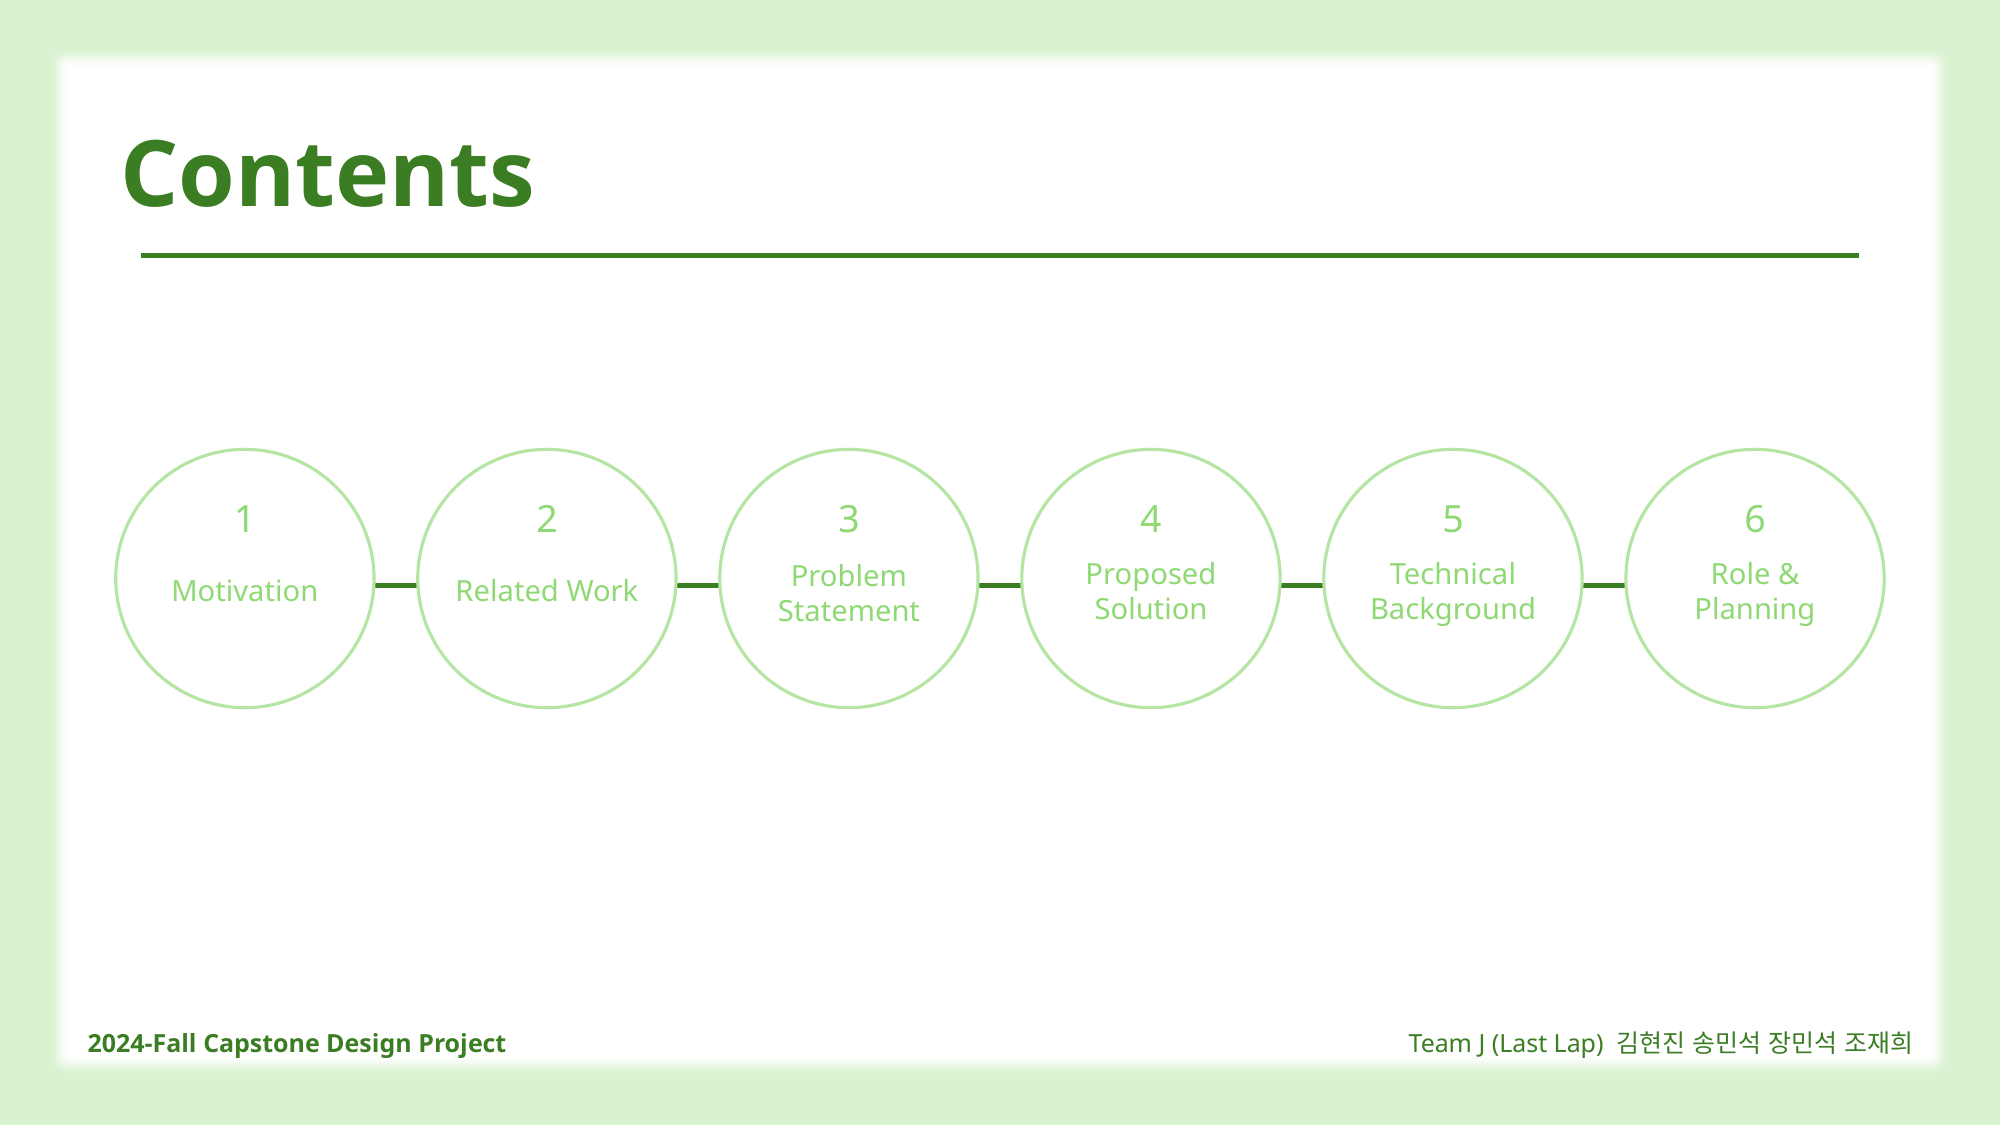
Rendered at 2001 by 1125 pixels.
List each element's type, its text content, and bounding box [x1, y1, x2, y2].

text_box Contents [105, 120, 1406, 392]
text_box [75, 448, 1925, 709]
text_box 2024-Fall Capstone Design Project [72, 1023, 938, 1083]
subtitle Team J (Last Lap) 김현진 송민석 장민석 조재희 [930, 1023, 1929, 1085]
text_box [65, 65, 1936, 1061]
text_box [62, 62, 1939, 1064]
